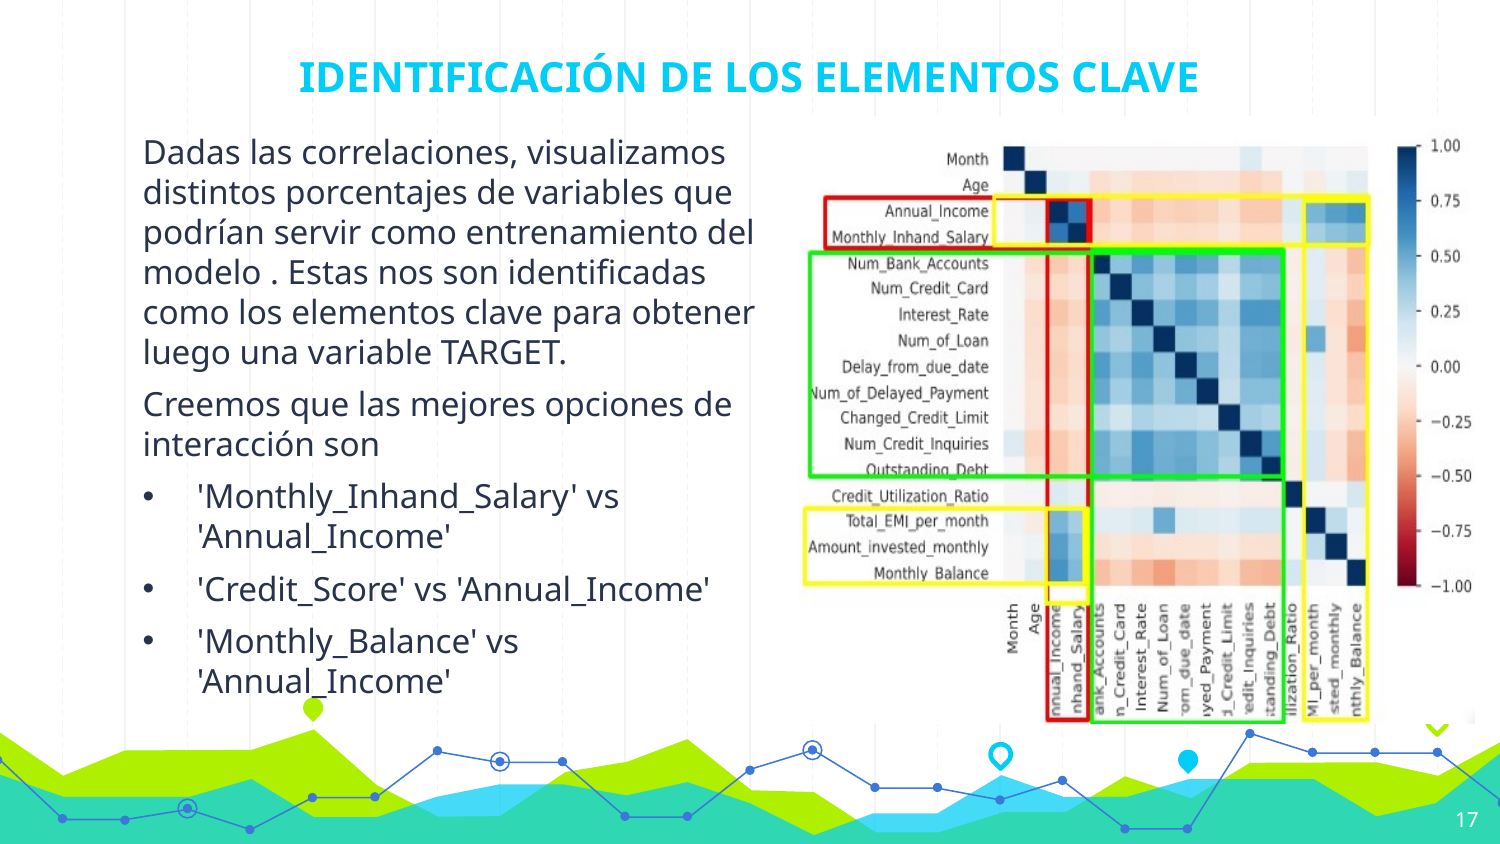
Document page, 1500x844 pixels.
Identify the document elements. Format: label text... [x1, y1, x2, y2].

picture [797, 115, 1475, 724]
title IDENTIFICACIÓN DE LOS ELEMENTOS CLAVE [176, 0, 1324, 117]
list Dadas las correlaciones, visualizamos distintos porcentajes de variables que podrían servir como entrenamiento del modelo . Estas nos son identificadas como los elementos clave para obtener luego una variable TARGET. Creemos que las mejores opciones de interacción son 'Monthly_Inhand_Salary' vs 'Annual_Income' 'Credit_Score' vs 'Annual_Income' 'Monthly_Balance' vs 'Annual_Income' [106, 116, 784, 465]
slide_number ‹#› [1403, 791, 1494, 844]
